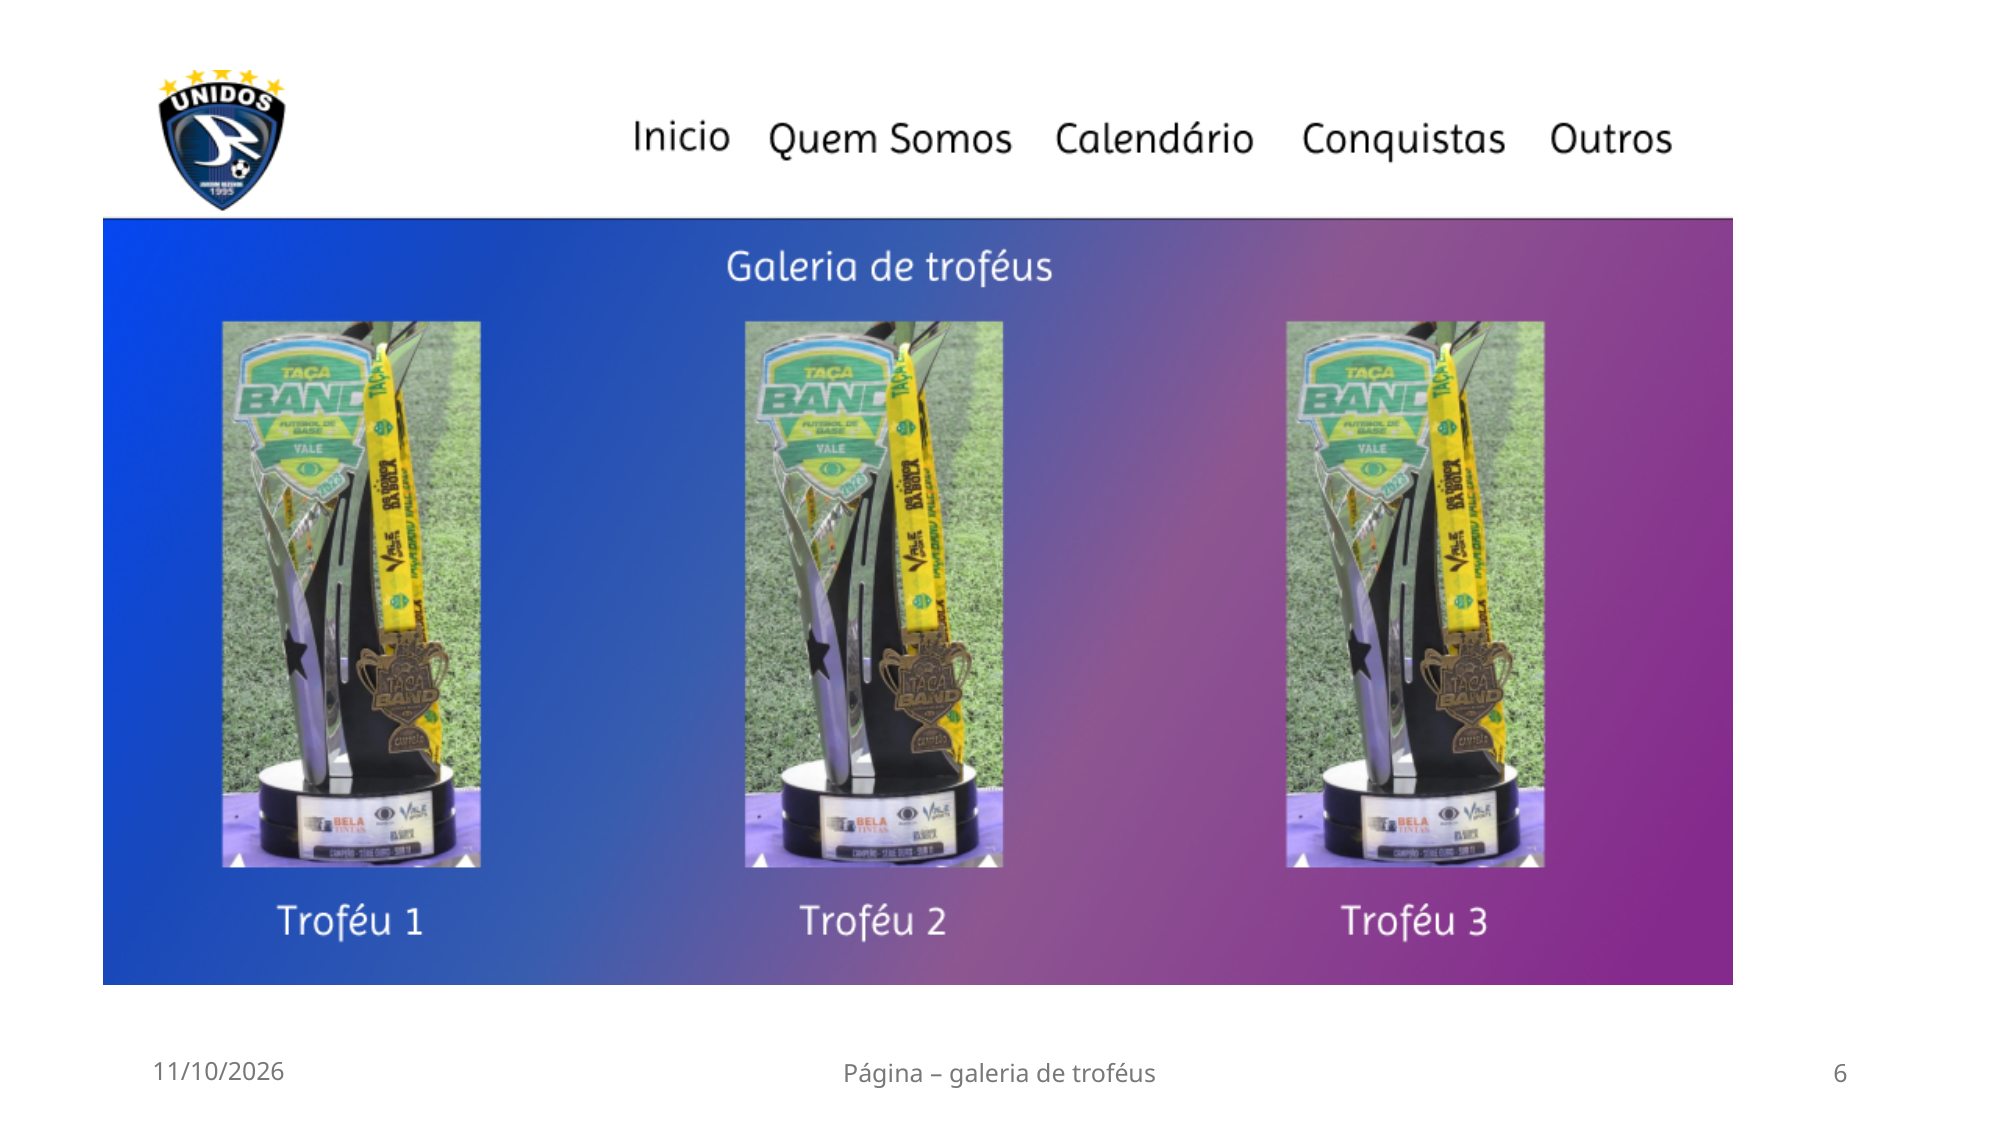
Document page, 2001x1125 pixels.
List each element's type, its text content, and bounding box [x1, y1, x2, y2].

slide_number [137, 1042, 588, 1103]
slide_number 6 [1412, 1042, 1863, 1103]
footer Página – galeria de troféus [662, 1042, 1338, 1103]
picture [102, 70, 1734, 986]
